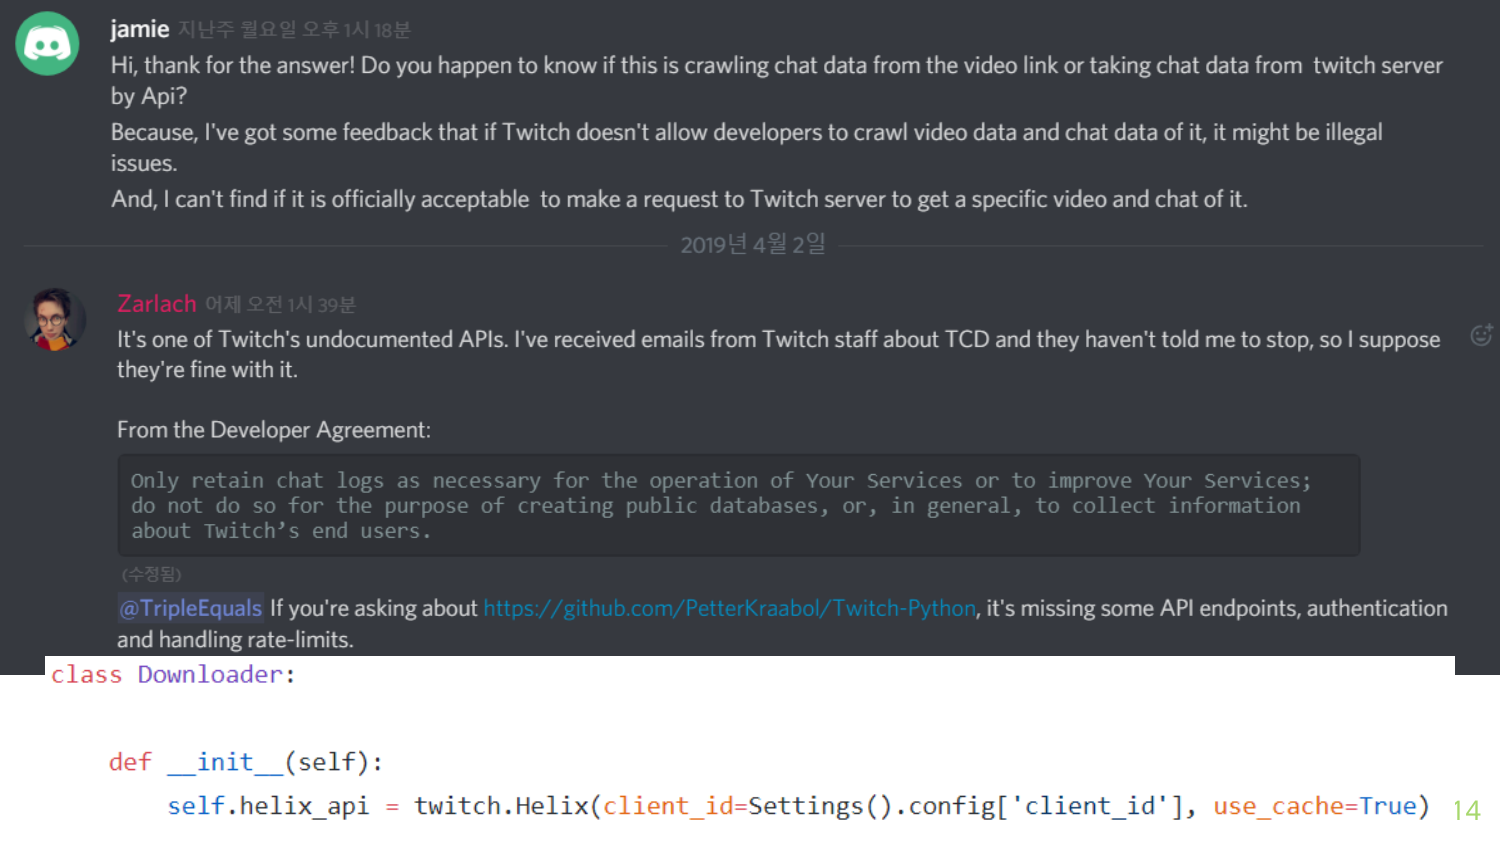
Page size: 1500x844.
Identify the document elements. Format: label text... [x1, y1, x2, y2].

picture [0, 0, 1500, 844]
slide_number 14 [1459, 779, 1482, 844]
